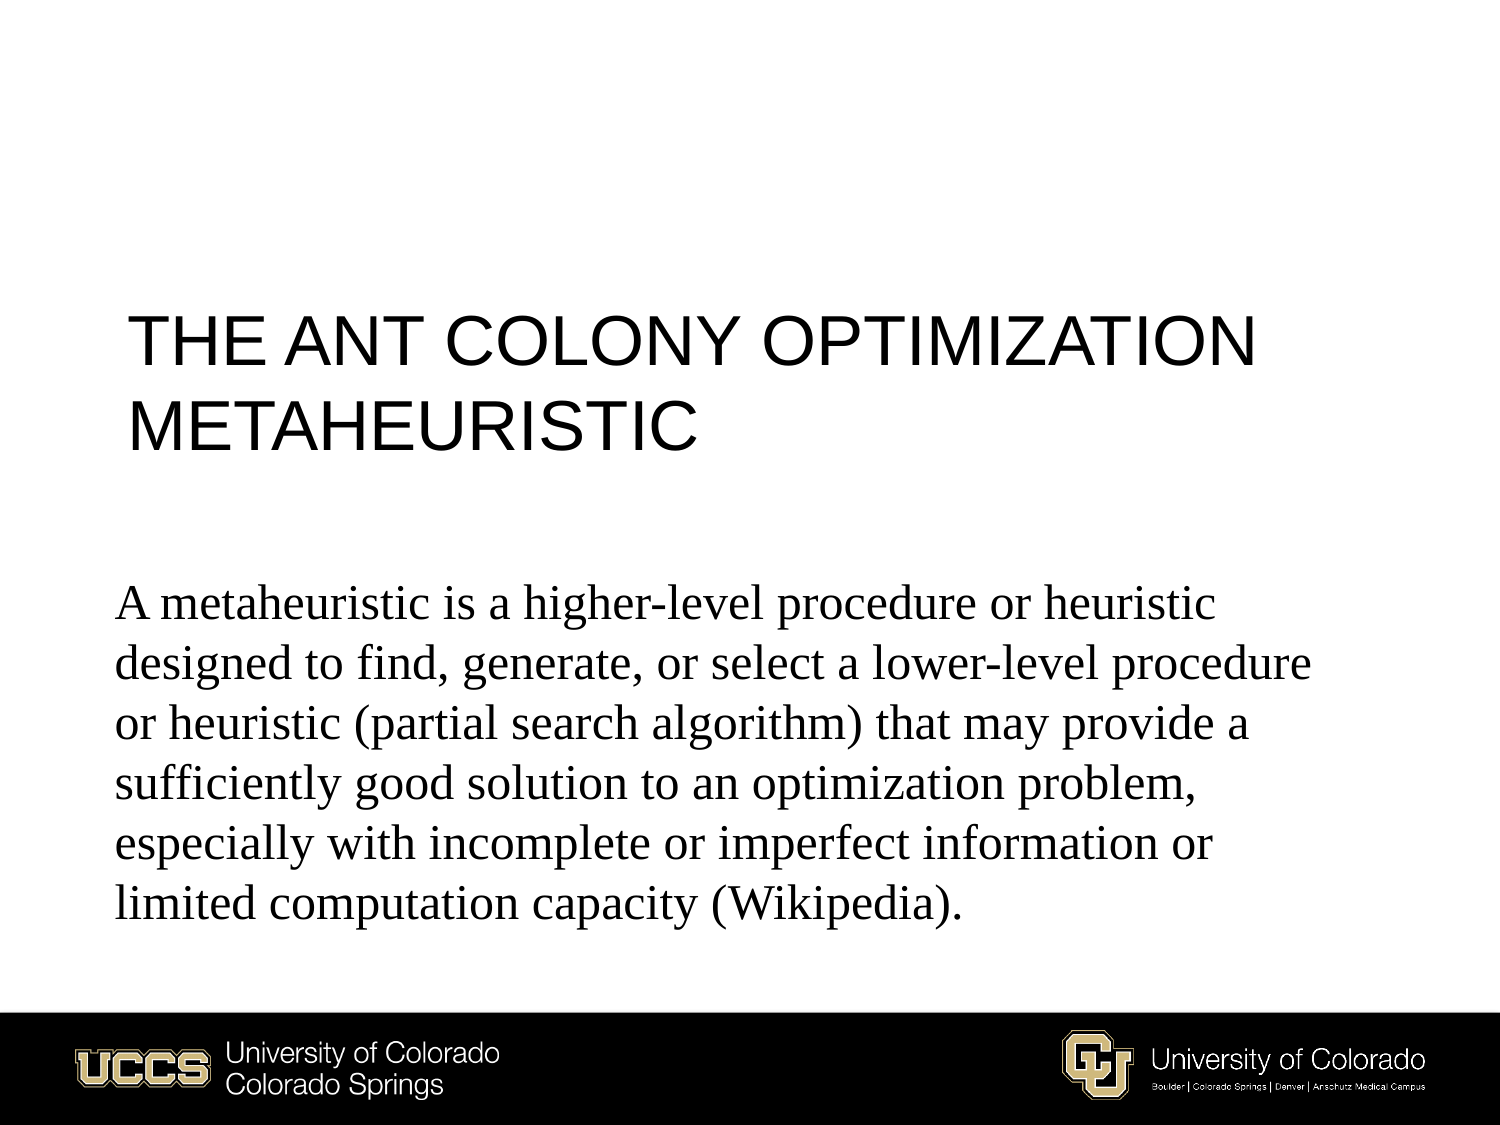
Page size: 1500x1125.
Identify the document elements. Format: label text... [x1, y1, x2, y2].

picture [75, 1041, 499, 1100]
title THE ANT COLONY OPTIMIZATION METAHEURISTIC [112, 287, 1388, 475]
picture [1062, 1030, 1425, 1100]
text_box A metaheuristic is a higher-level procedure or heuristic designed to find, generate, or select a lower-level procedure or heuristic (partial search algorithm) that may provide a sufficiently good solution to an optimization problem, especially with incomplete or imperfect information or limited computation capacity (Wikipedia). [99, 562, 1369, 938]
